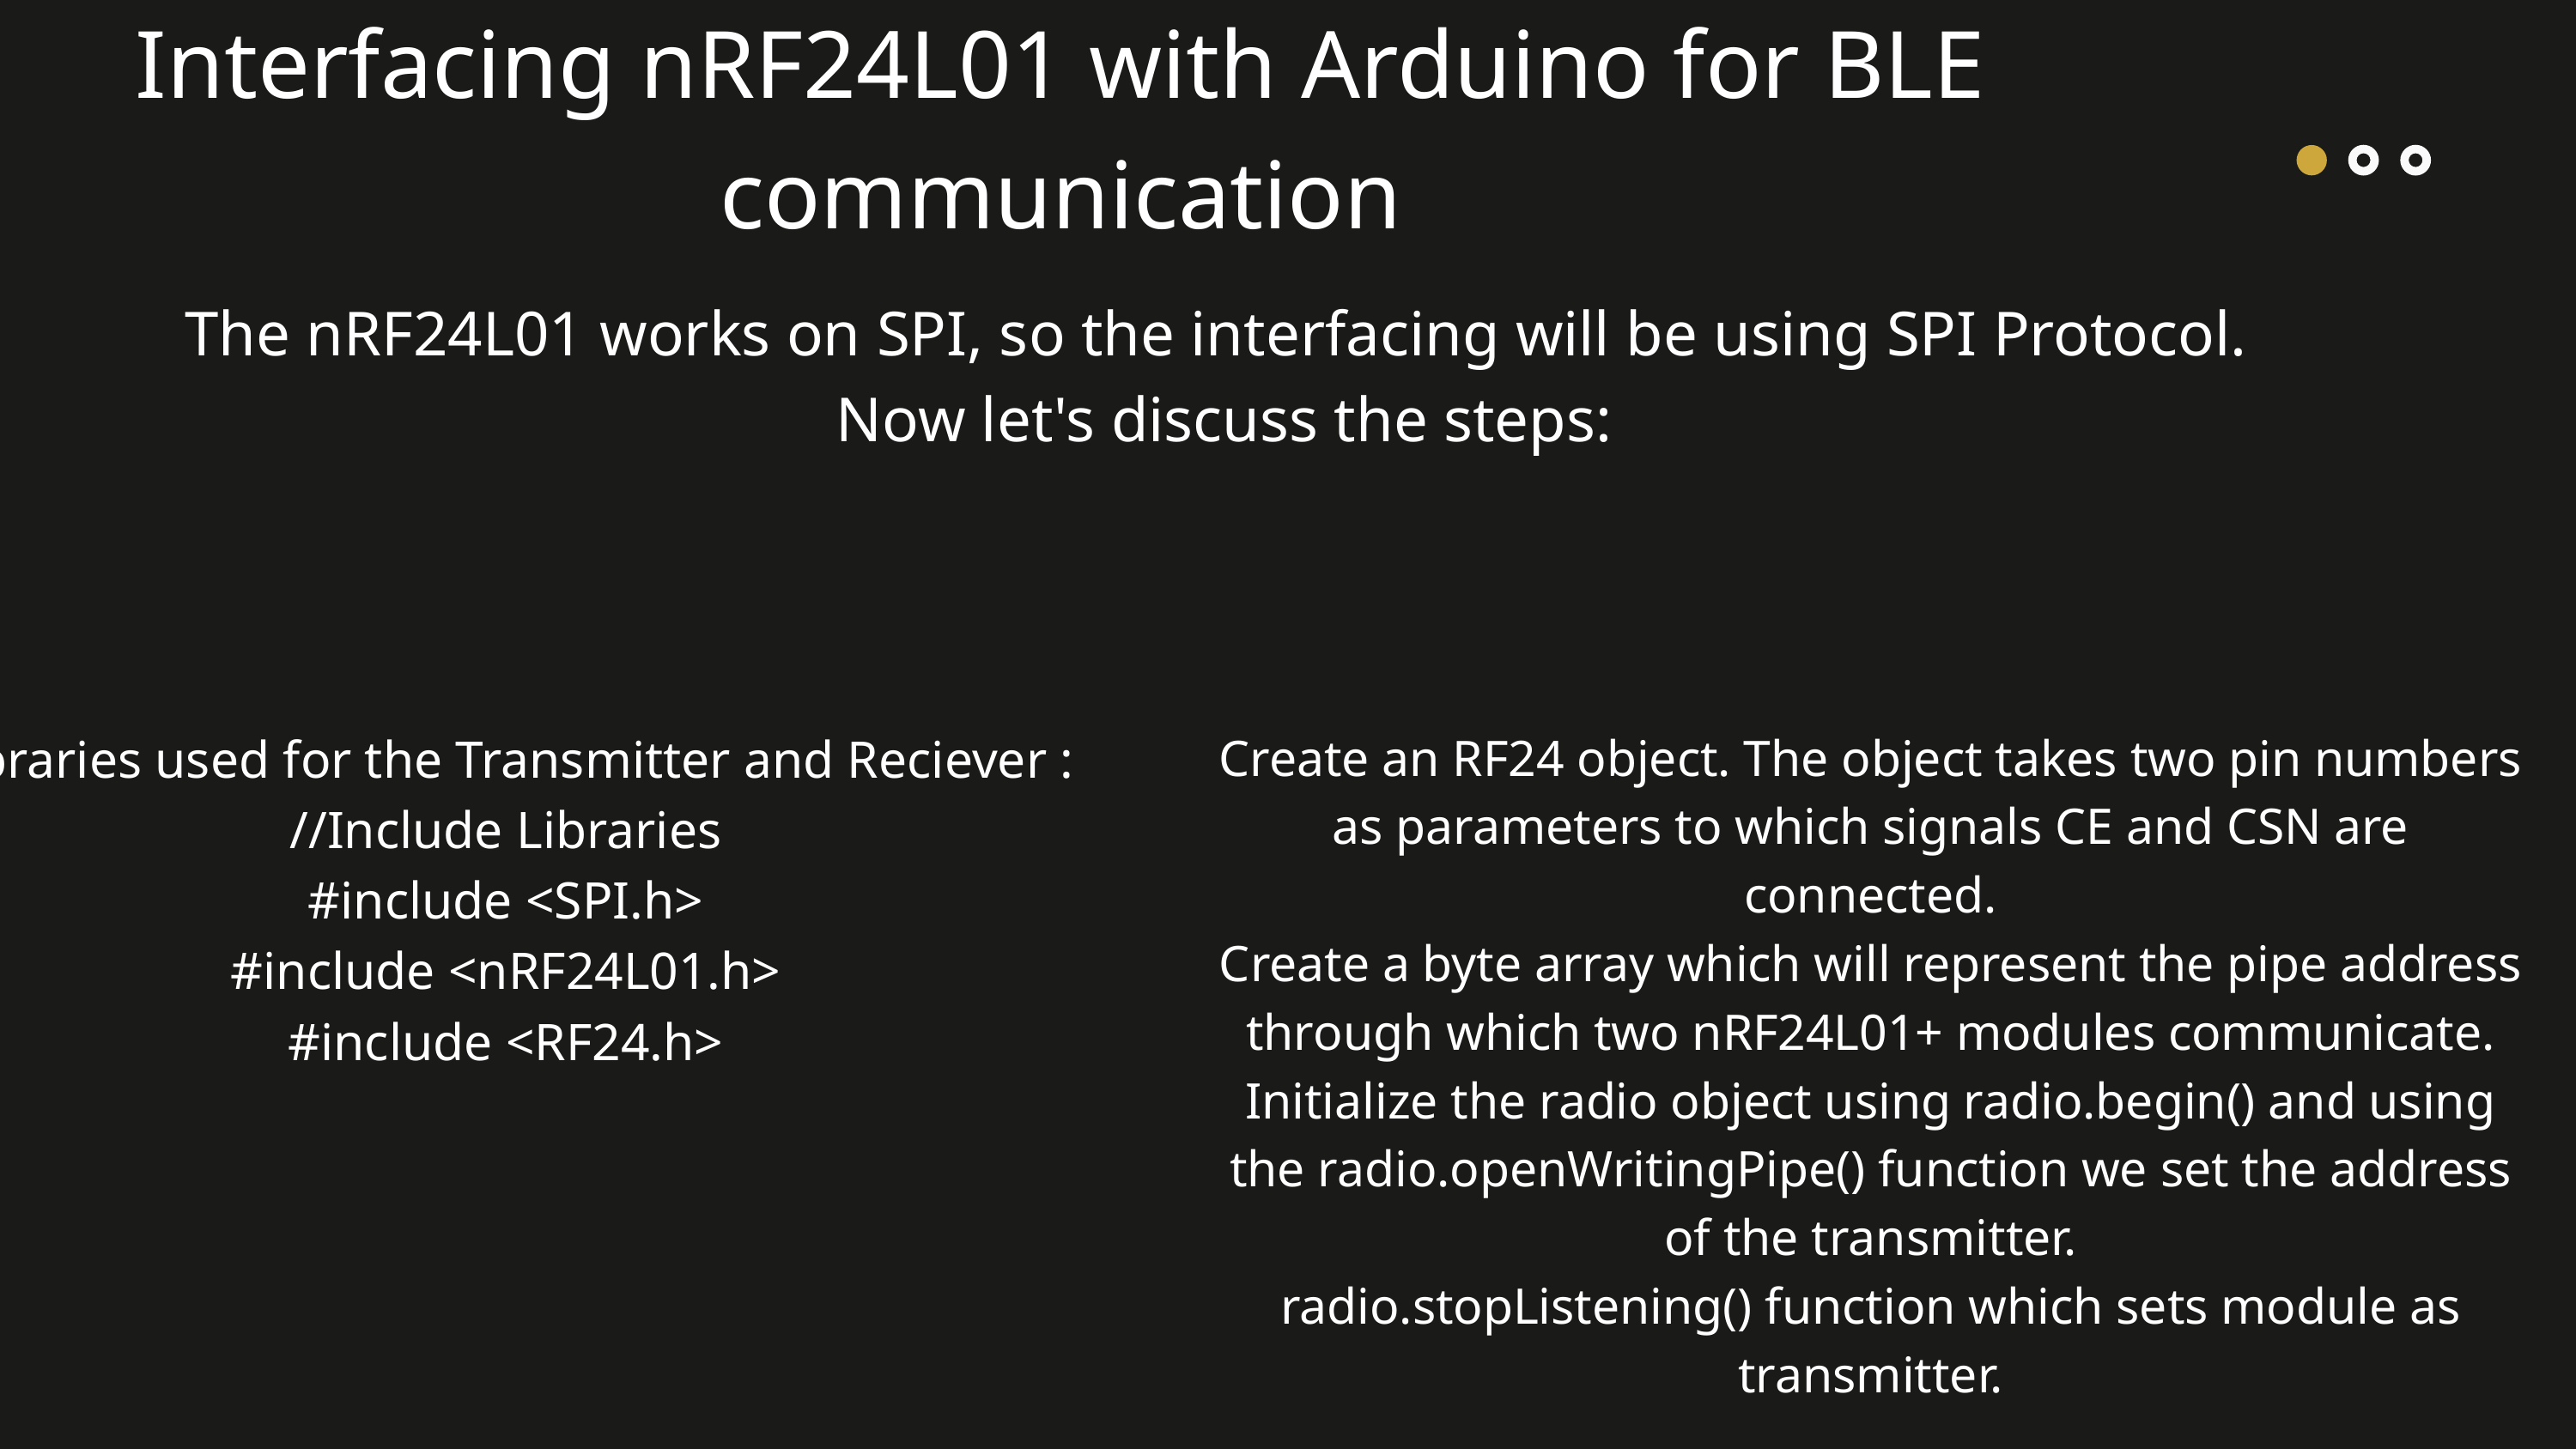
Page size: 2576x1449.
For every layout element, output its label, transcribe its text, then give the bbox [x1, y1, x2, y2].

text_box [2296, 144, 2432, 176]
text_box Create an RF24 object. The object takes two pin numbers as parameters to which signals CE and CSN are connected. Create a byte array which will represent the pipe address through which two nRF24L01+ modules communicate. Initialize the radio object using radio.begin() and using the radio.openWritingPipe() function we set the address of the transmitter. radio.stopListening() function which sets module as transmitter. [1206, 717, 2536, 1403]
text_box Interfacing nRF24L01 with Arduino for BLE communication [33, 0, 2089, 247]
text_box The nRF24L01 works on SPI, so the interfacing will be using SPI Protocol. Now let's discuss the steps: [0, 282, 2488, 454]
text_box Libraries used for the Transmitter and Reciever : //Include Libraries #include <SPI.h> #include <nRF24L01.h> #include <RF24.h> [0, 717, 1097, 1142]
